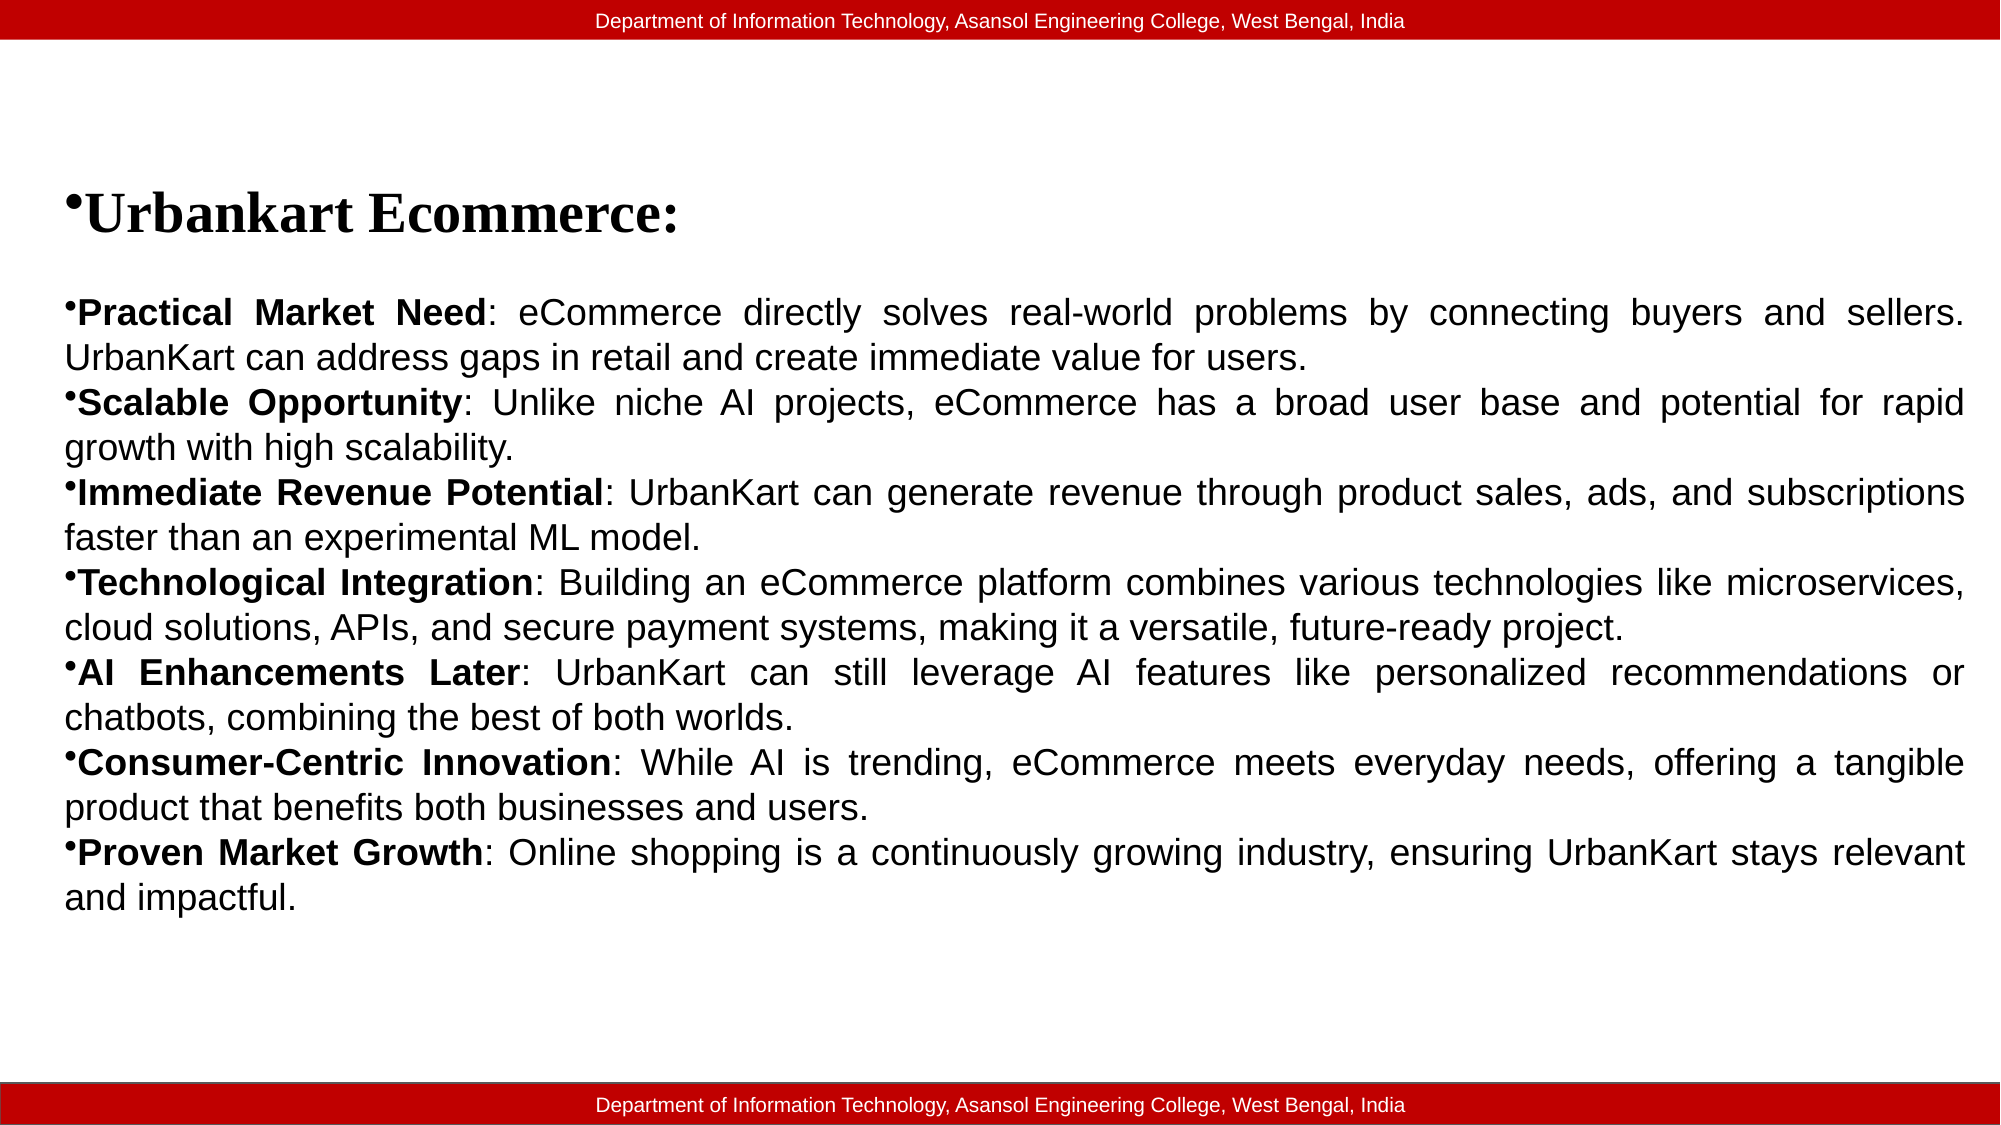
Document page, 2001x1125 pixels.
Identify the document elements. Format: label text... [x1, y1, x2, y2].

text_box Department of Information Technology, Asansol Engineering College, West Bengal, India [0, 1084, 2000, 1124]
text_box Department of Information Technology, Asansol Engineering College, West Bengal, India [0, 0, 2000, 40]
text_box Urbankart Ecommerce: [49, 121, 1940, 280]
text_box Practical Market Need: eCommerce directly solves real-world problems by connecting buyers and sellers. UrbanKart can address gaps in retail and create immediate value for users. Scalable Opportunity: Unlike niche AI projects, eCommerce has a broad user base and potential for rapid growth with high scalability. Immediate Revenue Potential: UrbanKart can generate revenue through product sales, ads, and subscriptions faster than an experimental ML model. Technological Integration: Building an eCommerce platform combines various technologies like microservices, cloud solutions, APIs, and secure payment systems, making it a versatile, future-ready project. AI Enhancements Later: UrbanKart can still leverage AI features like personalized recommendations or chatbots, combining the best of both worlds. Consumer-Centric Innovation: While AI is trending, eCommerce meets everyday needs, offering a tangible product that benefits both businesses and users. Proven Market Growth: Online shopping is a continuously growing industry, ensuring UrbanKart stays relevant and impactful. [49, 280, 1981, 926]
